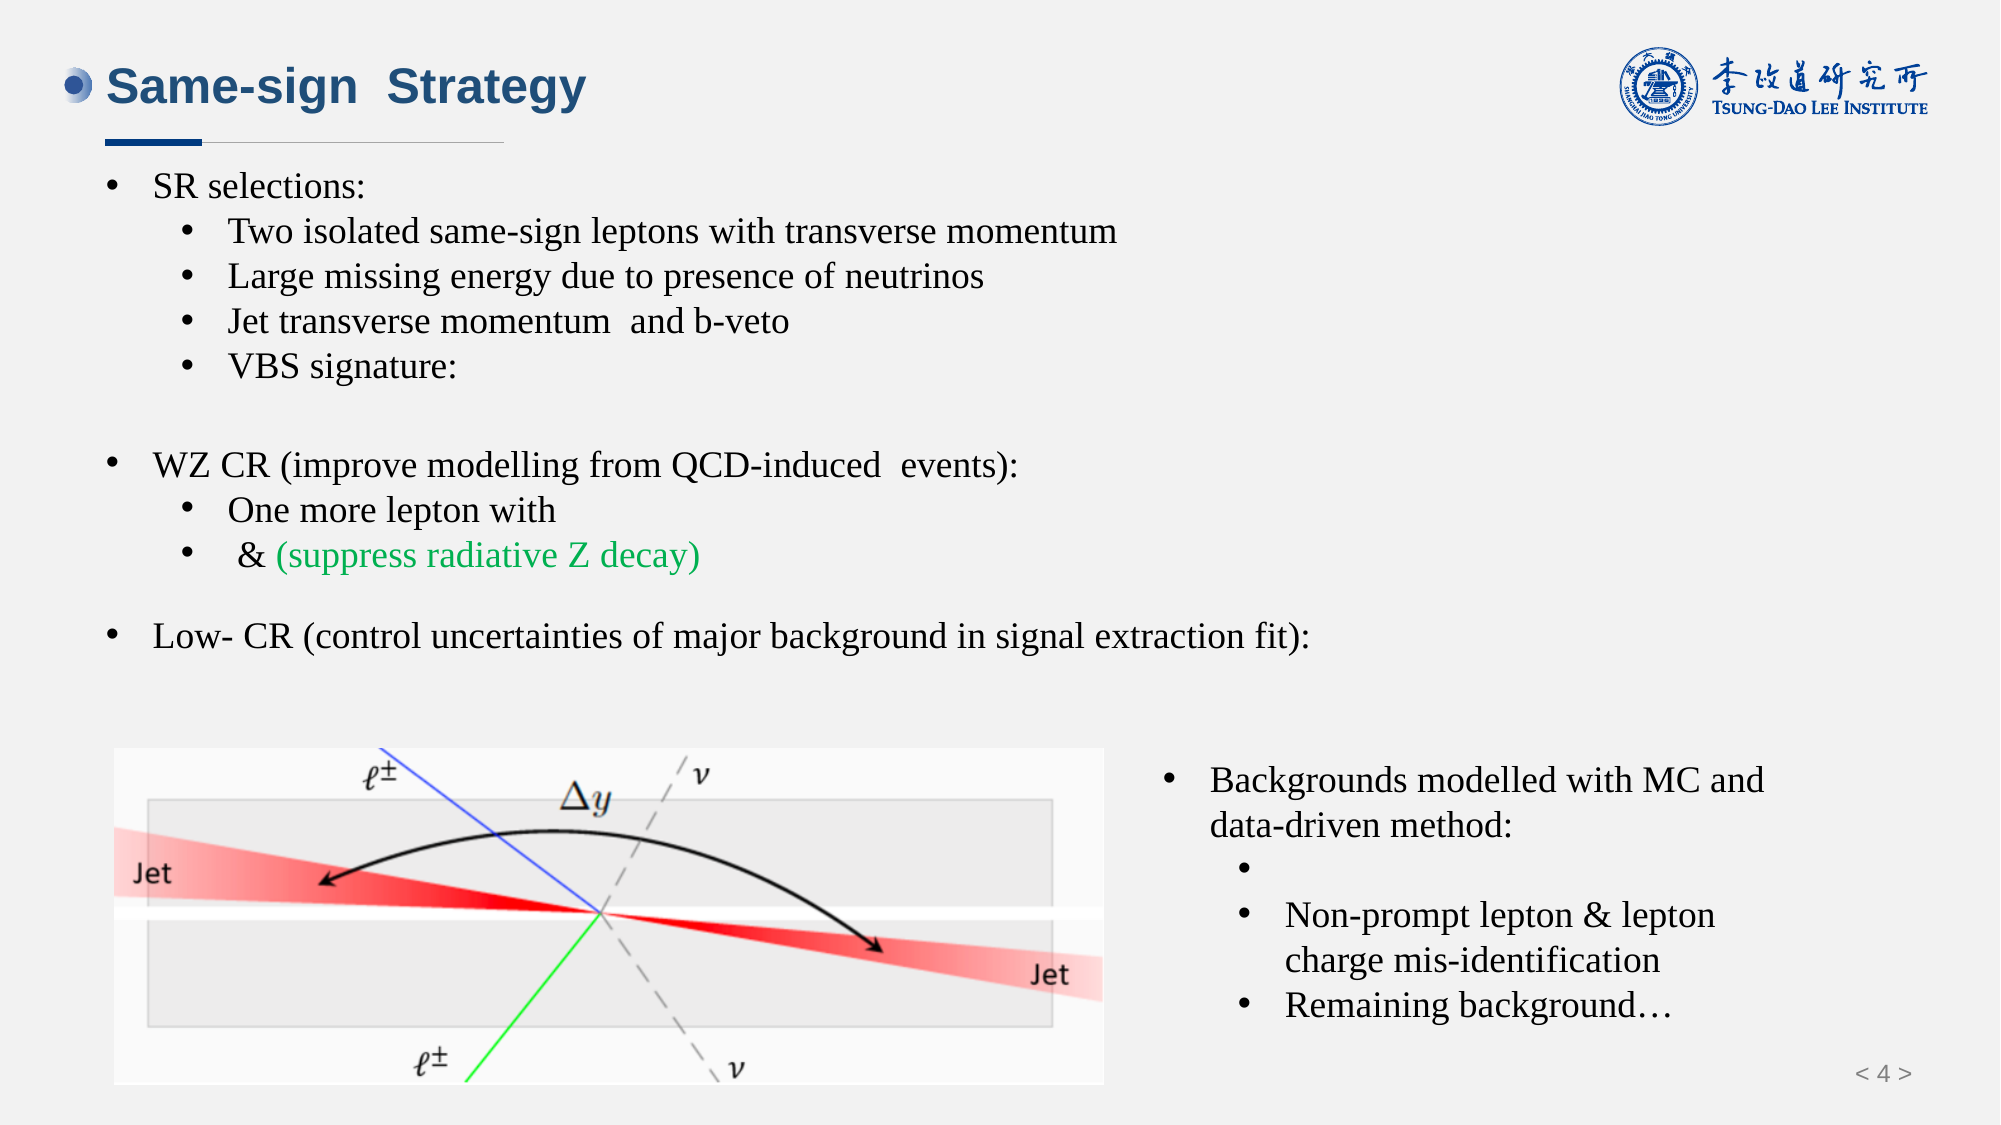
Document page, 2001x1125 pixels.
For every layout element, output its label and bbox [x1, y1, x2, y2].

picture [114, 748, 1104, 1085]
